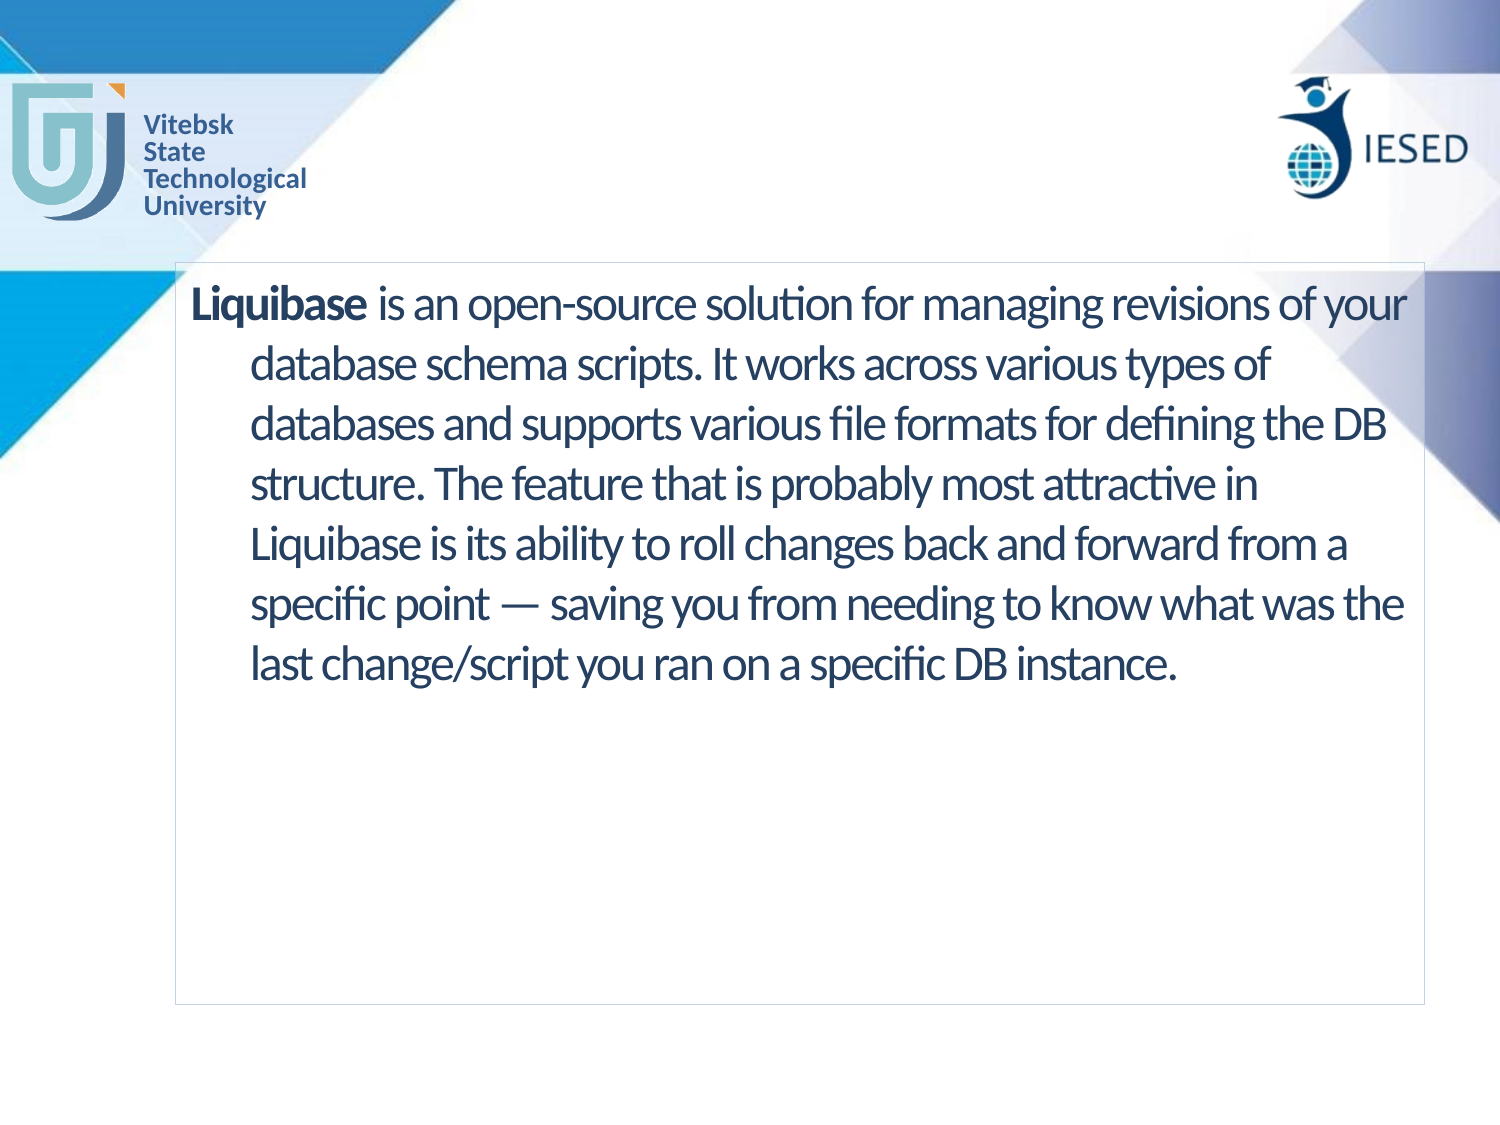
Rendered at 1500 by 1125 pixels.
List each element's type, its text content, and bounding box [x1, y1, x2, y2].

picture [0, 0, 1500, 1125]
list Liquibase is an open-source solution for managing revisions of your database schema scripts. It works across various types of databases and supports various file formats for defining the DB structure. The feature that is probably most attractive in Liquibase is its ability to roll changes back and forward from a specific point — saving you from needing to know what was the last change/script you ran on a specific DB instance. [175, 262, 1425, 1005]
